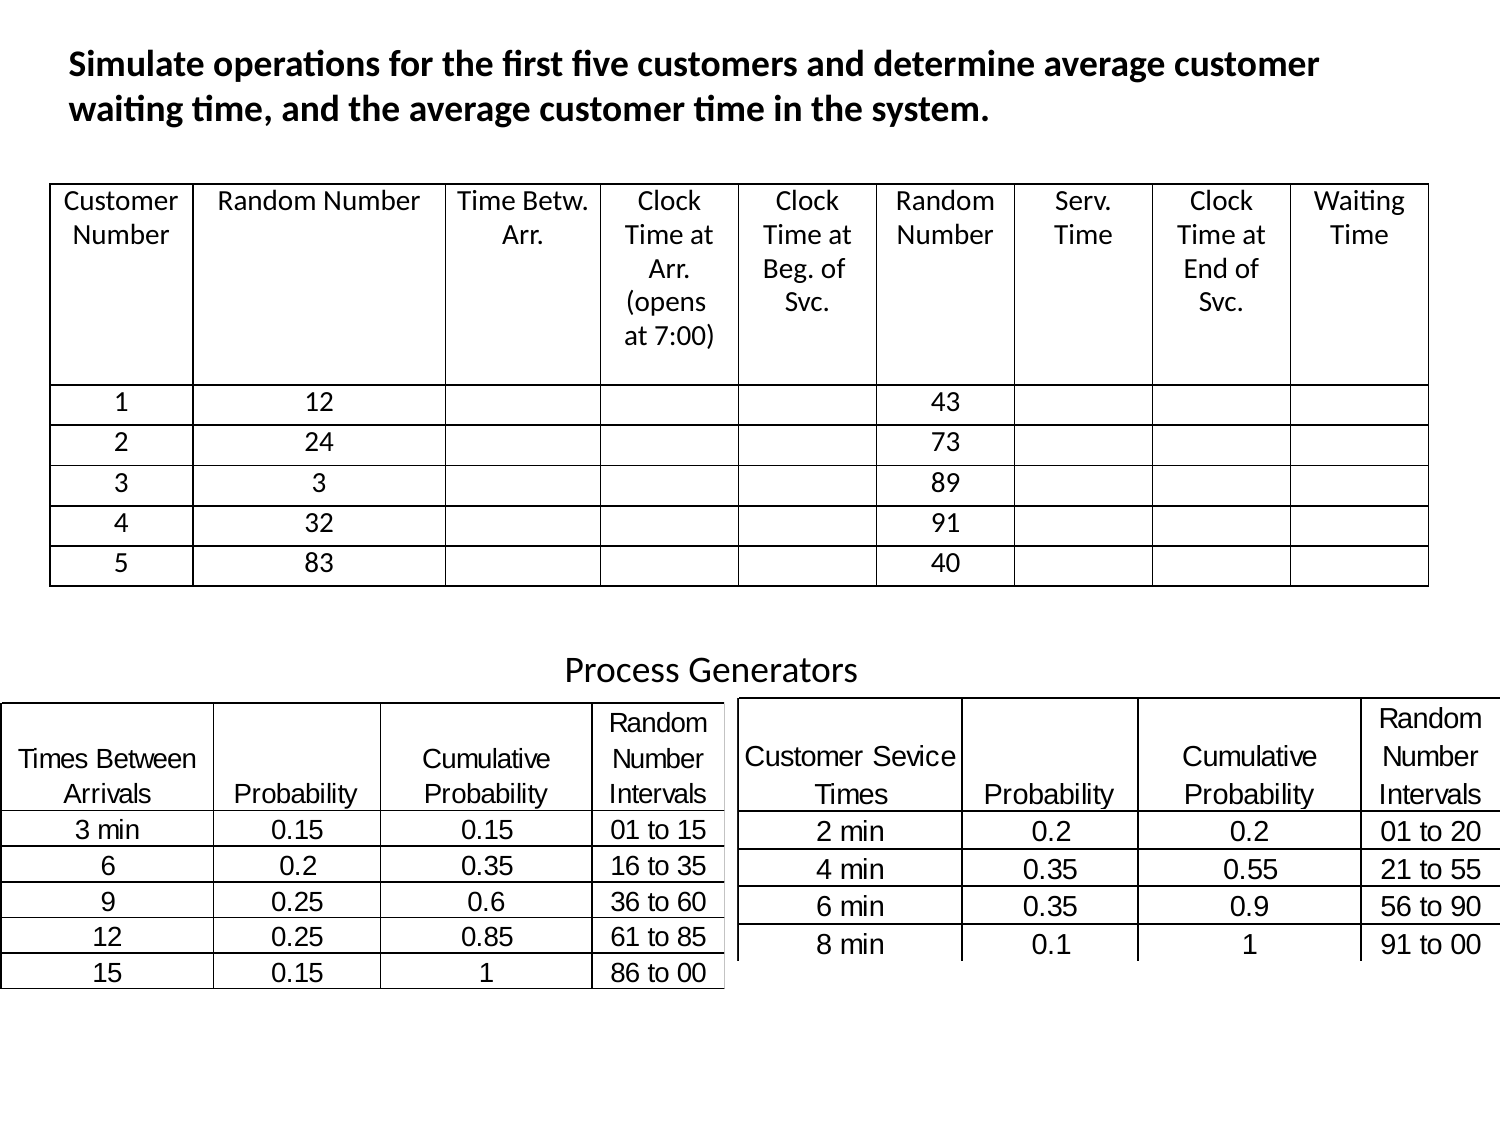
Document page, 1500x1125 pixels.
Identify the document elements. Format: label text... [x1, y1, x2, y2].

table_header Random Number [877, 185, 1014, 384]
table_cell [1291, 466, 1428, 505]
table_cell [446, 426, 600, 465]
table_cell [1153, 507, 1290, 545]
table_header Waiting Time [1291, 185, 1428, 384]
table_cell 4 [51, 507, 192, 545]
table_cell [1015, 386, 1152, 424]
table_cell [1291, 547, 1428, 585]
picture [737, 697, 1500, 963]
table_cell 32 [194, 507, 445, 545]
table_cell 3 [51, 466, 192, 505]
table_cell 1 [51, 386, 192, 424]
table_cell [1015, 426, 1152, 465]
table_cell [739, 547, 876, 585]
table_cell 3 [194, 466, 445, 505]
table_cell 89 [877, 466, 1014, 505]
table_cell [1015, 466, 1152, 505]
table_cell [739, 426, 876, 465]
table_cell [739, 386, 876, 424]
table_cell [601, 547, 738, 585]
table_cell [446, 466, 600, 505]
table_header Customer Number [51, 185, 192, 384]
table_cell [1291, 386, 1428, 424]
table_cell 24 [194, 426, 445, 465]
table_header Random Number [194, 185, 445, 384]
table_cell [446, 547, 600, 585]
table_cell [1153, 386, 1290, 424]
table_cell 73 [877, 426, 1014, 465]
table_cell 40 [877, 547, 1014, 585]
table_cell [1153, 466, 1290, 505]
table_header Clock Time at Beg. of Svc. [739, 185, 876, 384]
table_cell [1291, 426, 1428, 465]
table_cell 12 [194, 386, 445, 424]
table_cell [1015, 547, 1152, 585]
picture [0, 702, 727, 991]
table_cell 2 [51, 426, 192, 465]
table_cell [446, 386, 600, 424]
table_cell 83 [194, 547, 445, 585]
table_cell 91 [877, 507, 1014, 545]
table_cell [1015, 507, 1152, 545]
table_cell [1153, 426, 1290, 465]
table_header Time Betw. Arr. [446, 185, 600, 384]
table_cell 43 [877, 386, 1014, 424]
text_box Simulate operations for the first five customers and determine average customer waiting time, and the average customer time in the system. [53, 31, 1429, 137]
table_header Clock Time at End of Svc. [1153, 185, 1290, 384]
table_header Serv. Time [1015, 185, 1152, 384]
table_cell [601, 386, 738, 424]
table_header Clock Time at Arr. (opens at 7:00) [601, 185, 738, 384]
table_cell [739, 507, 876, 545]
table_cell 5 [51, 547, 192, 585]
text_box Process Generators [549, 637, 1300, 698]
table_cell [1153, 547, 1290, 585]
table_cell [601, 507, 738, 545]
table_cell [739, 466, 876, 505]
table_cell [601, 426, 738, 465]
table_cell [446, 507, 600, 545]
table_cell [601, 466, 738, 505]
table_cell [1291, 507, 1428, 545]
